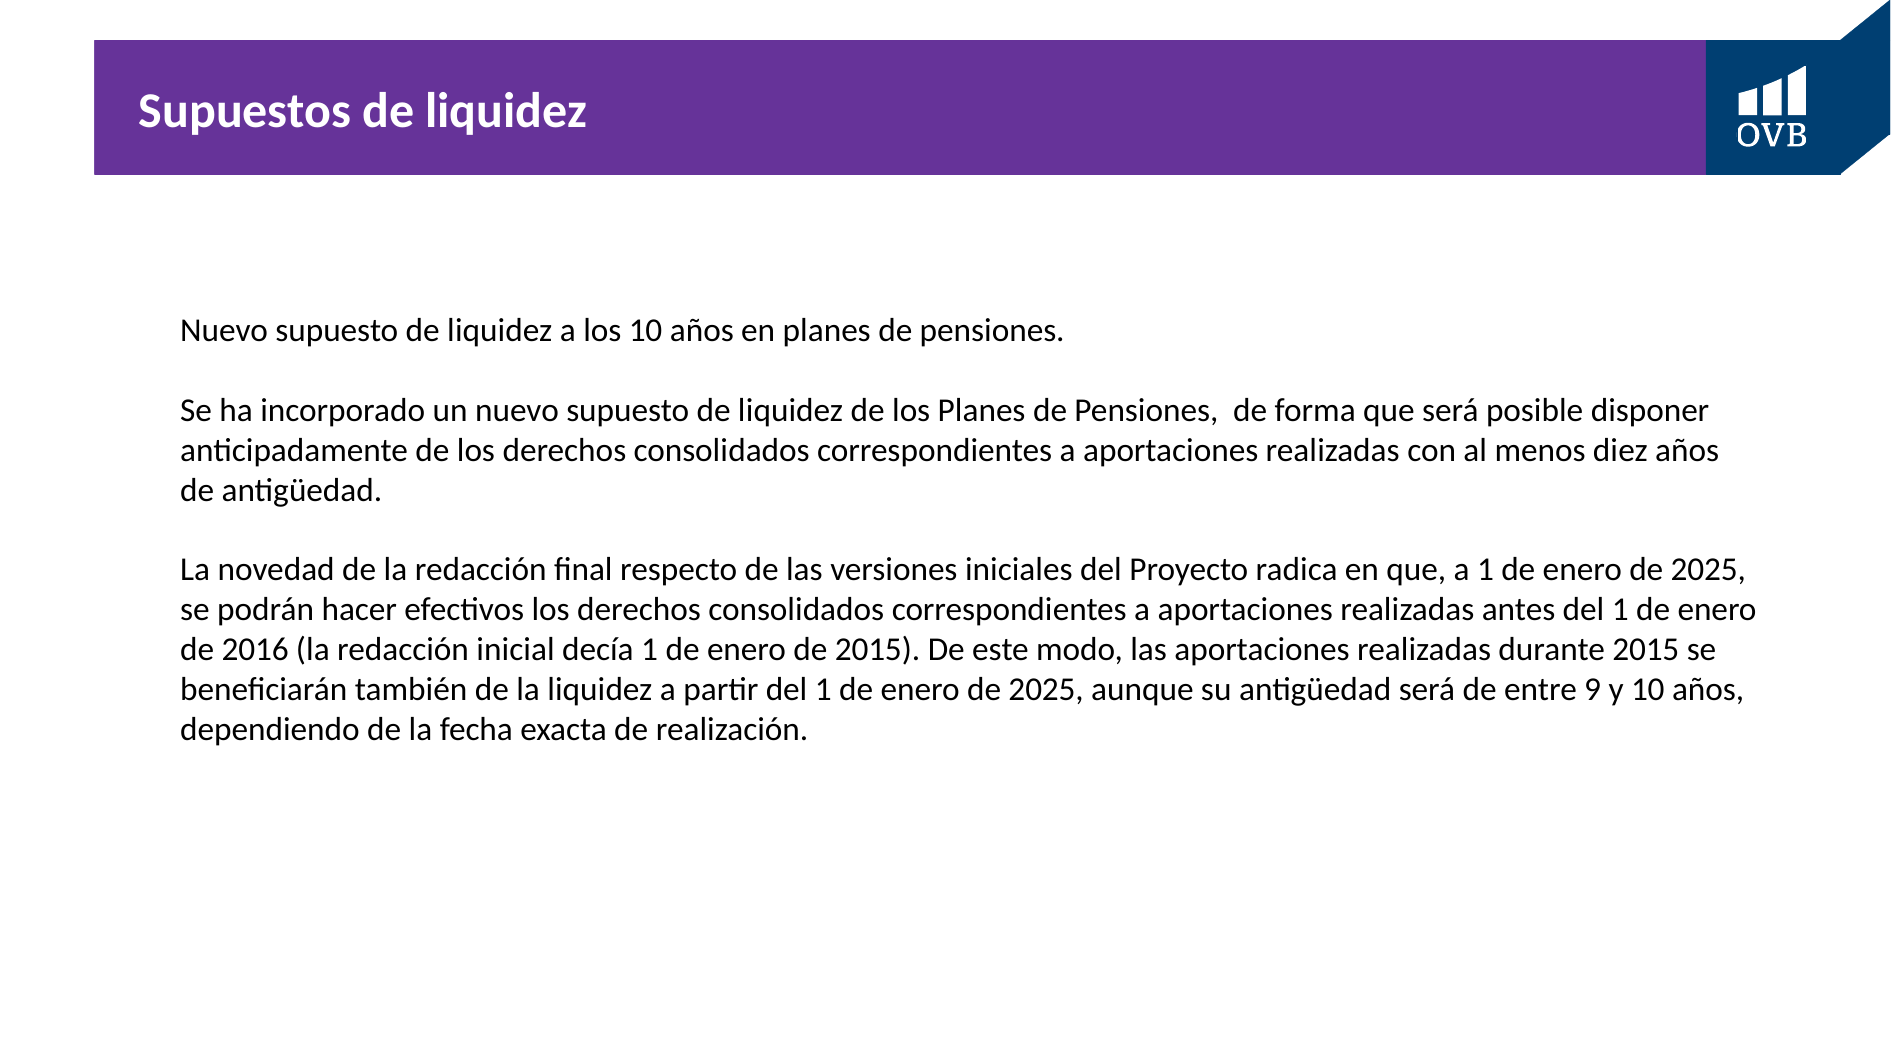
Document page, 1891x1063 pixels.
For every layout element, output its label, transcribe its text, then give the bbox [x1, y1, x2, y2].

title Supuestos de liquidez [94, 40, 1707, 175]
text_box Nuevo supuesto de liquidez a los 10 años en planes de pensiones. Se ha incorporado un nuevo supuesto de liquidez de los Planes de Pensiones, de forma que será posible disponer anticipadamente de los derechos consolidados correspondientes a aportaciones realizadas con al menos diez años de antigüedad. La novedad de la redacción final respecto de las versiones iniciales del Proyecto radica en que, a 1 de enero de 2025, se podrán hacer efectivos los derechos consolidados correspondientes a aportaciones realizadas antes del 1 de enero de 2016 (la redacción inicial decía 1 de enero de 2015). De este modo, las aportaciones realizadas durante 2015 se beneficiarán también de la liquidez a partir del 1 de enero de 2025, aunque su antigüedad será de entre 9 y 10 años, dependiendo de la fecha exacta de realización. [165, 300, 1778, 795]
